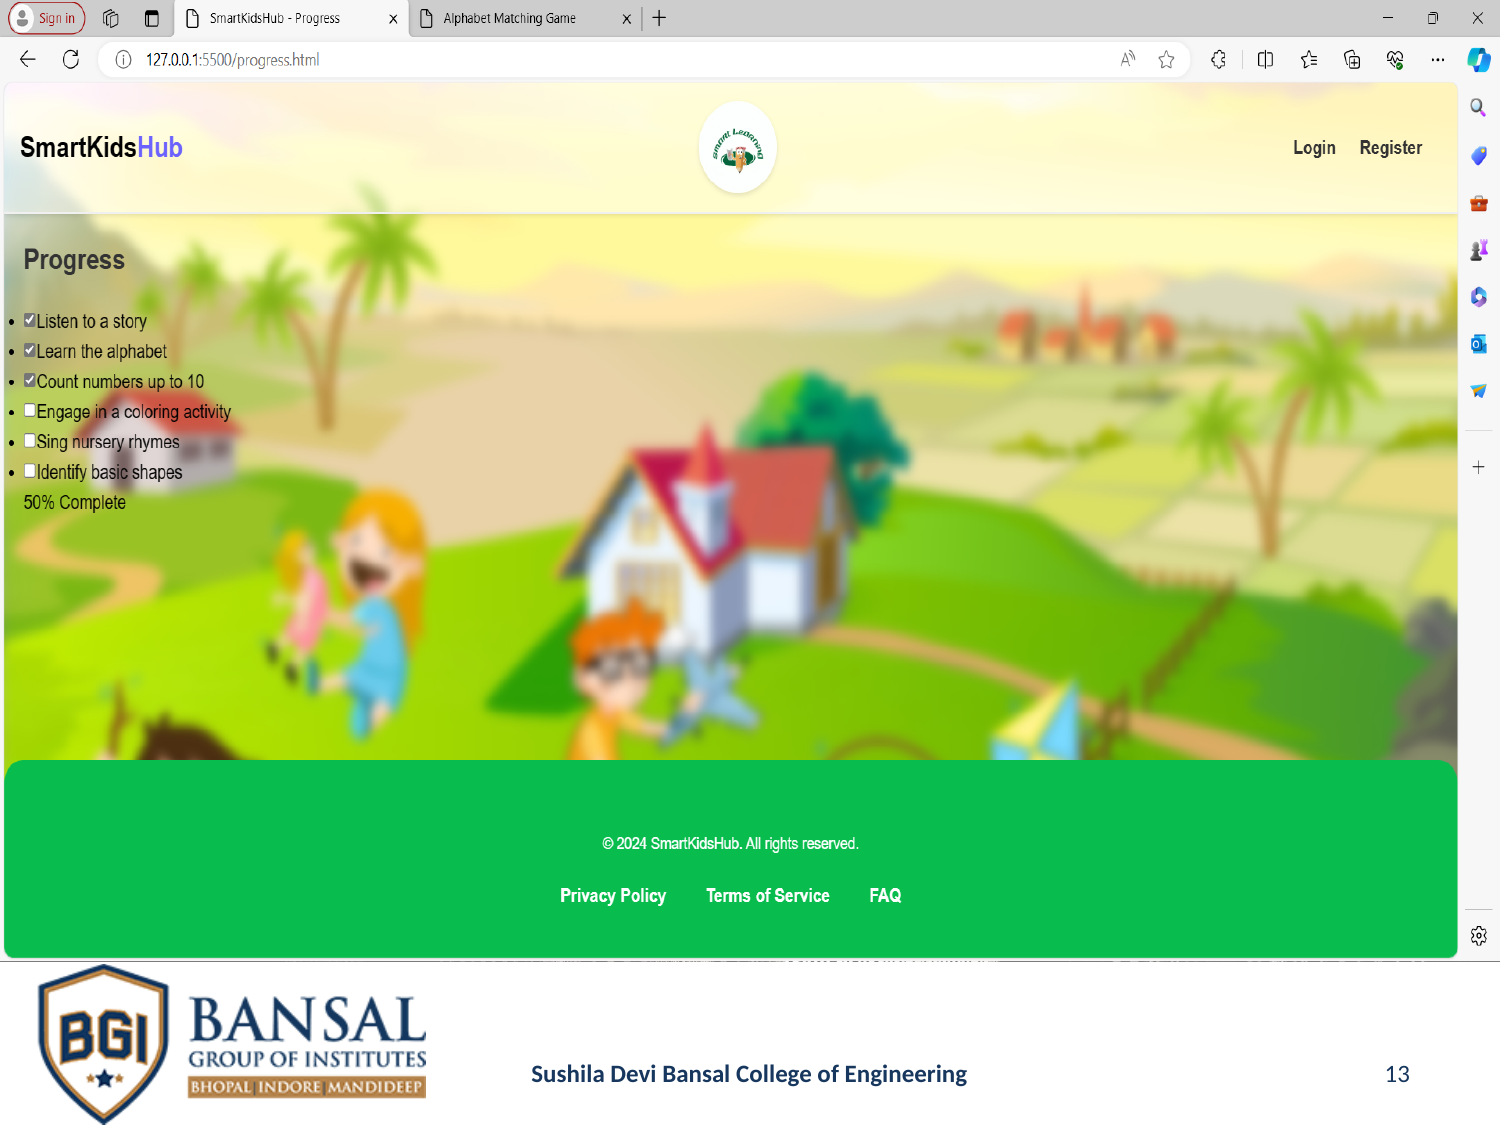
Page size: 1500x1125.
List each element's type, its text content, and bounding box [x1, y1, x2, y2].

picture [0, 0, 1500, 962]
slide_number 13 [1074, 1042, 1425, 1103]
footer Sushila Devi Bansal College of Engineering [512, 1042, 988, 1103]
picture [35, 964, 426, 1125]
